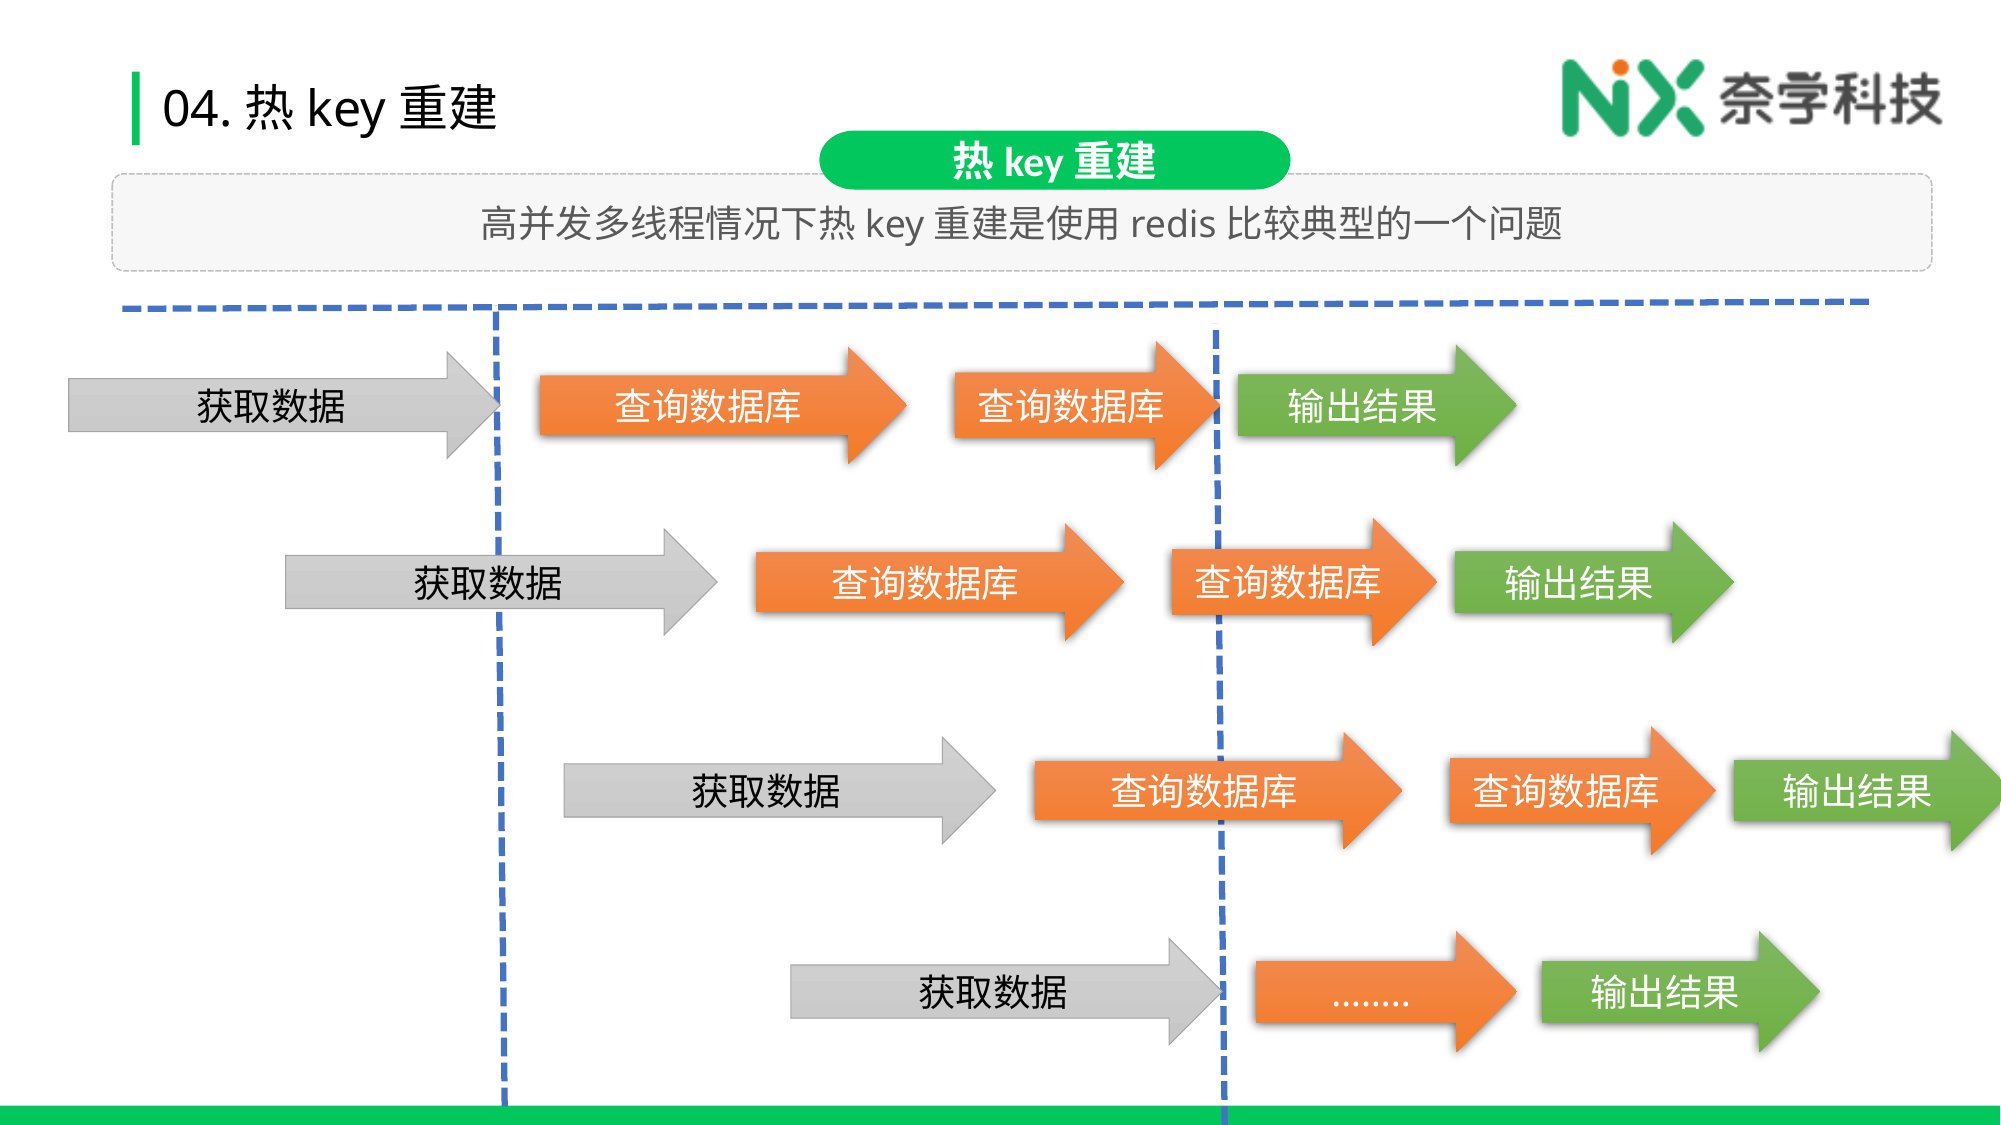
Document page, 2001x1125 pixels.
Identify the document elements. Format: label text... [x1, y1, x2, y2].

text_box 查询数据库 [1225, 731, 1403, 850]
text_box 输出结果 [1733, 729, 2000, 852]
text_box 查询数据库 [1034, 761, 1215, 820]
text_box 获取数据 [505, 527, 718, 637]
text_box 获取数据 [285, 554, 495, 610]
text_box …….. [1255, 930, 1517, 1053]
text_box 获取数据 [790, 937, 1215, 1046]
text_box 热key重建 [819, 130, 1291, 190]
text_box 获取数据 [68, 350, 495, 460]
text_box 高并发多线程情况下热key重建是使用redis比较典型的一个问题 [112, 173, 1932, 271]
picture [0, 0, 2001, 1125]
text_box 查询数据库 [954, 340, 1215, 470]
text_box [1215, 323, 1225, 1125]
text_box 输出结果 [1455, 521, 1734, 643]
text_box 查询数据库 [1171, 549, 1215, 615]
text_box 输出结果 [1541, 930, 1820, 1053]
text_box 查询数据库 [539, 346, 907, 464]
text_box 输出结果 [1238, 344, 1517, 467]
text_box 查询数据库 [1225, 517, 1438, 647]
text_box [495, 305, 505, 1107]
title 04.热key重建 [147, 78, 2000, 143]
text_box 获取数据 [563, 736, 997, 845]
text_box 查询数据库 [1450, 726, 1716, 855]
text_box 查询数据库 [756, 523, 1124, 641]
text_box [122, 301, 1871, 309]
